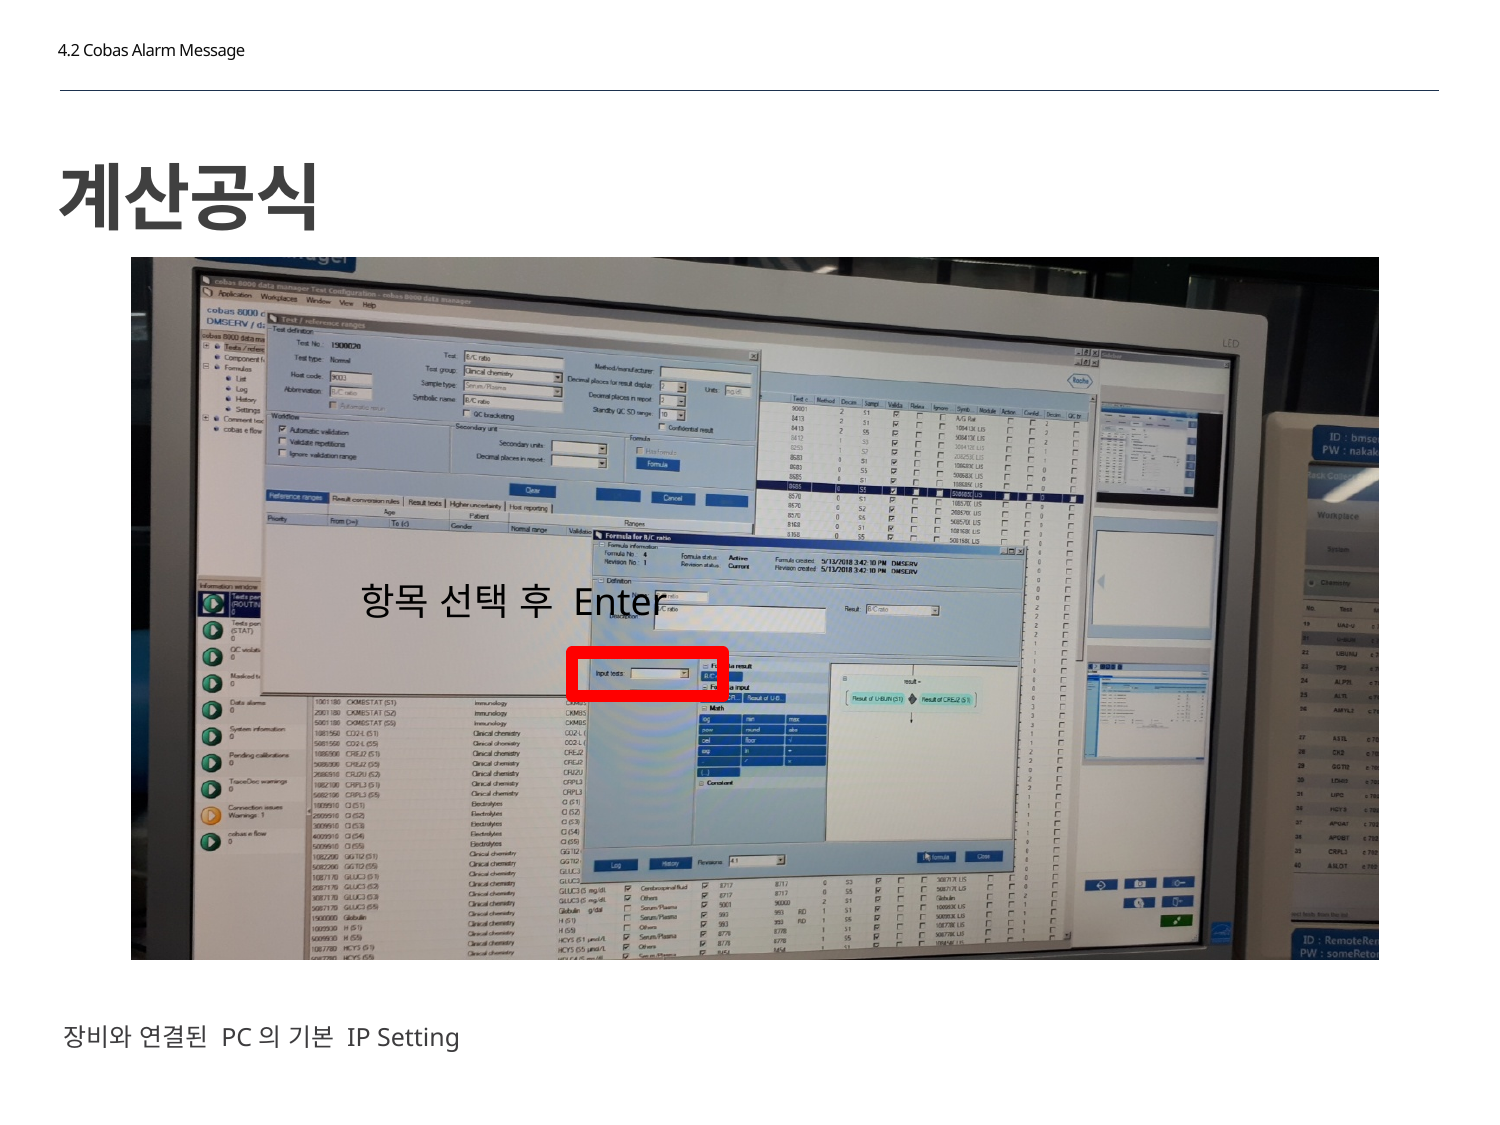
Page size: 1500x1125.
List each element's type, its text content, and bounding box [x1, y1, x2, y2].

text_box 4.2 Cobas Alarm Message [43, 31, 303, 67]
text_box 장비와 연결된 PC의 기본 IP Setting [48, 1014, 1052, 1125]
picture [130, 257, 1379, 960]
title 계산공식 [42, 114, 1440, 211]
